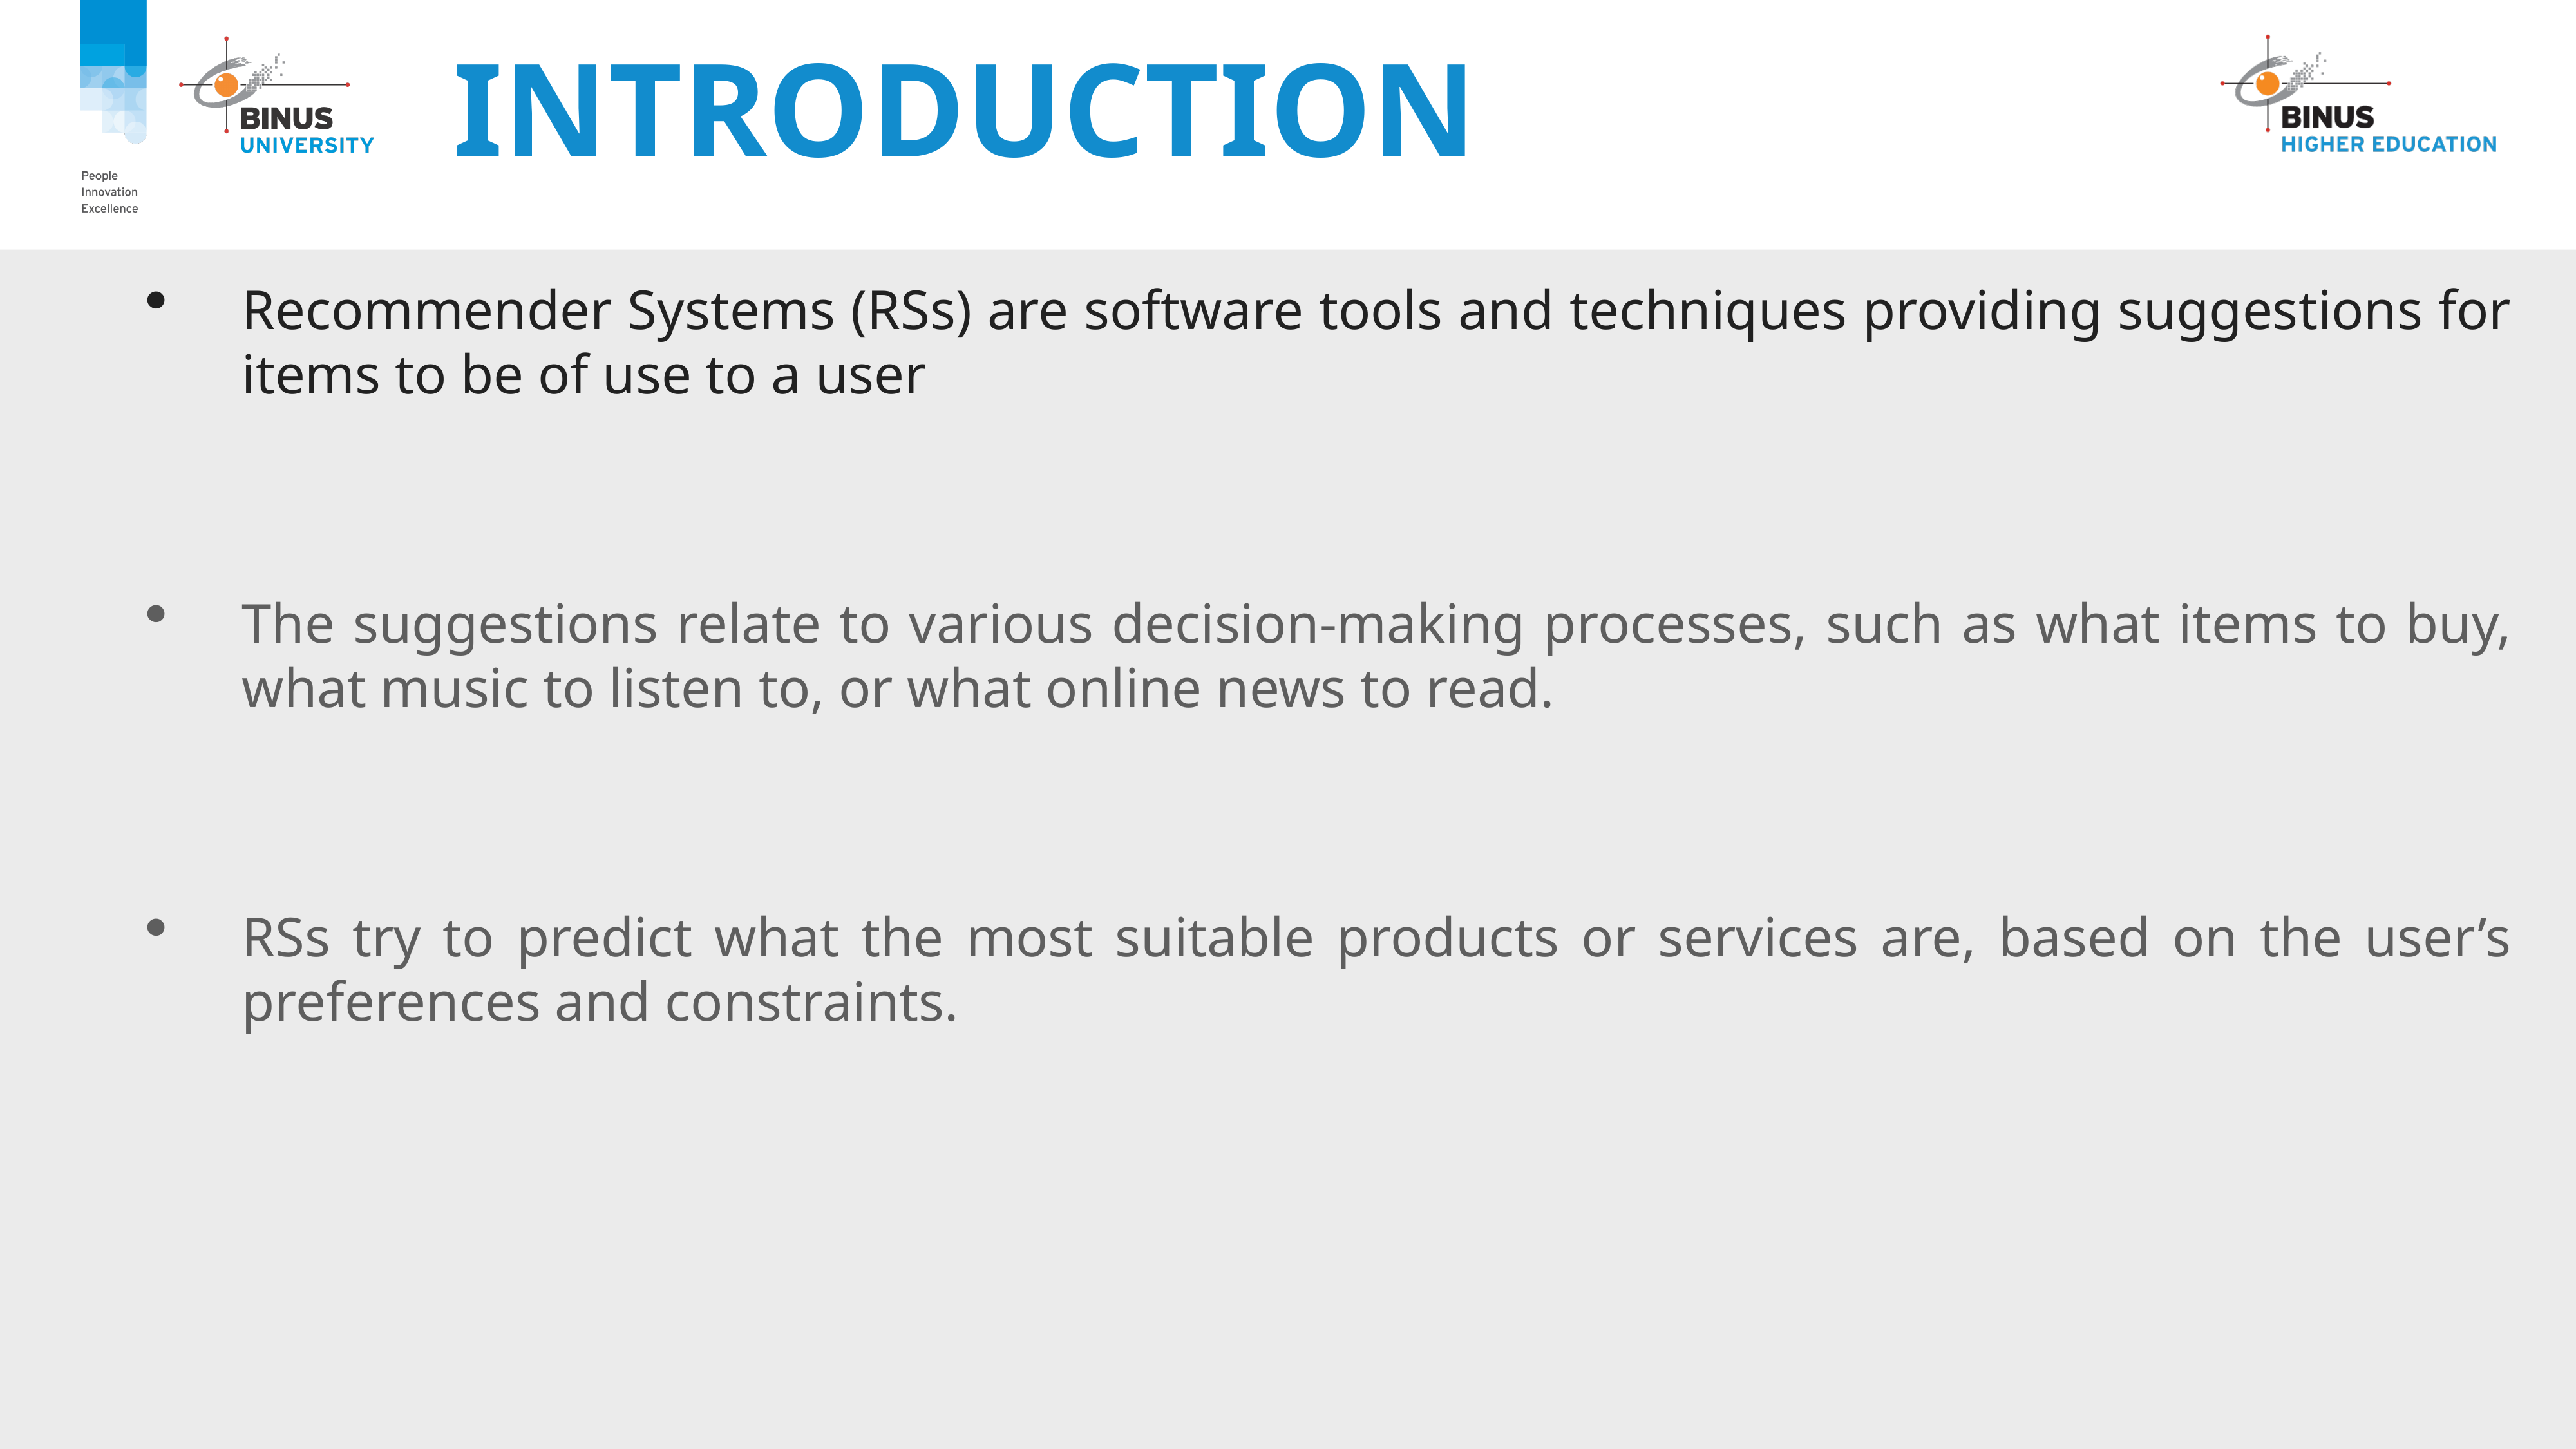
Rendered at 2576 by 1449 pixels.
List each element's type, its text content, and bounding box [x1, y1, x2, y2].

picture [174, 25, 374, 161]
picture [81, 146, 146, 213]
picture [2199, 0, 2496, 156]
title Introduction [448, 52, 2003, 108]
list Recommender Systems (RSs) are software tools and techniques providing suggestions for items to be of use to a user The suggestions relate to various decision-making processes, such as what items to buy, what music to listen to, or what online news to read. RSs try to predict what the most suitable products or services are, based on the user’s preferences and constraints. [48, 270, 2520, 1449]
picture [80, 66, 147, 144]
